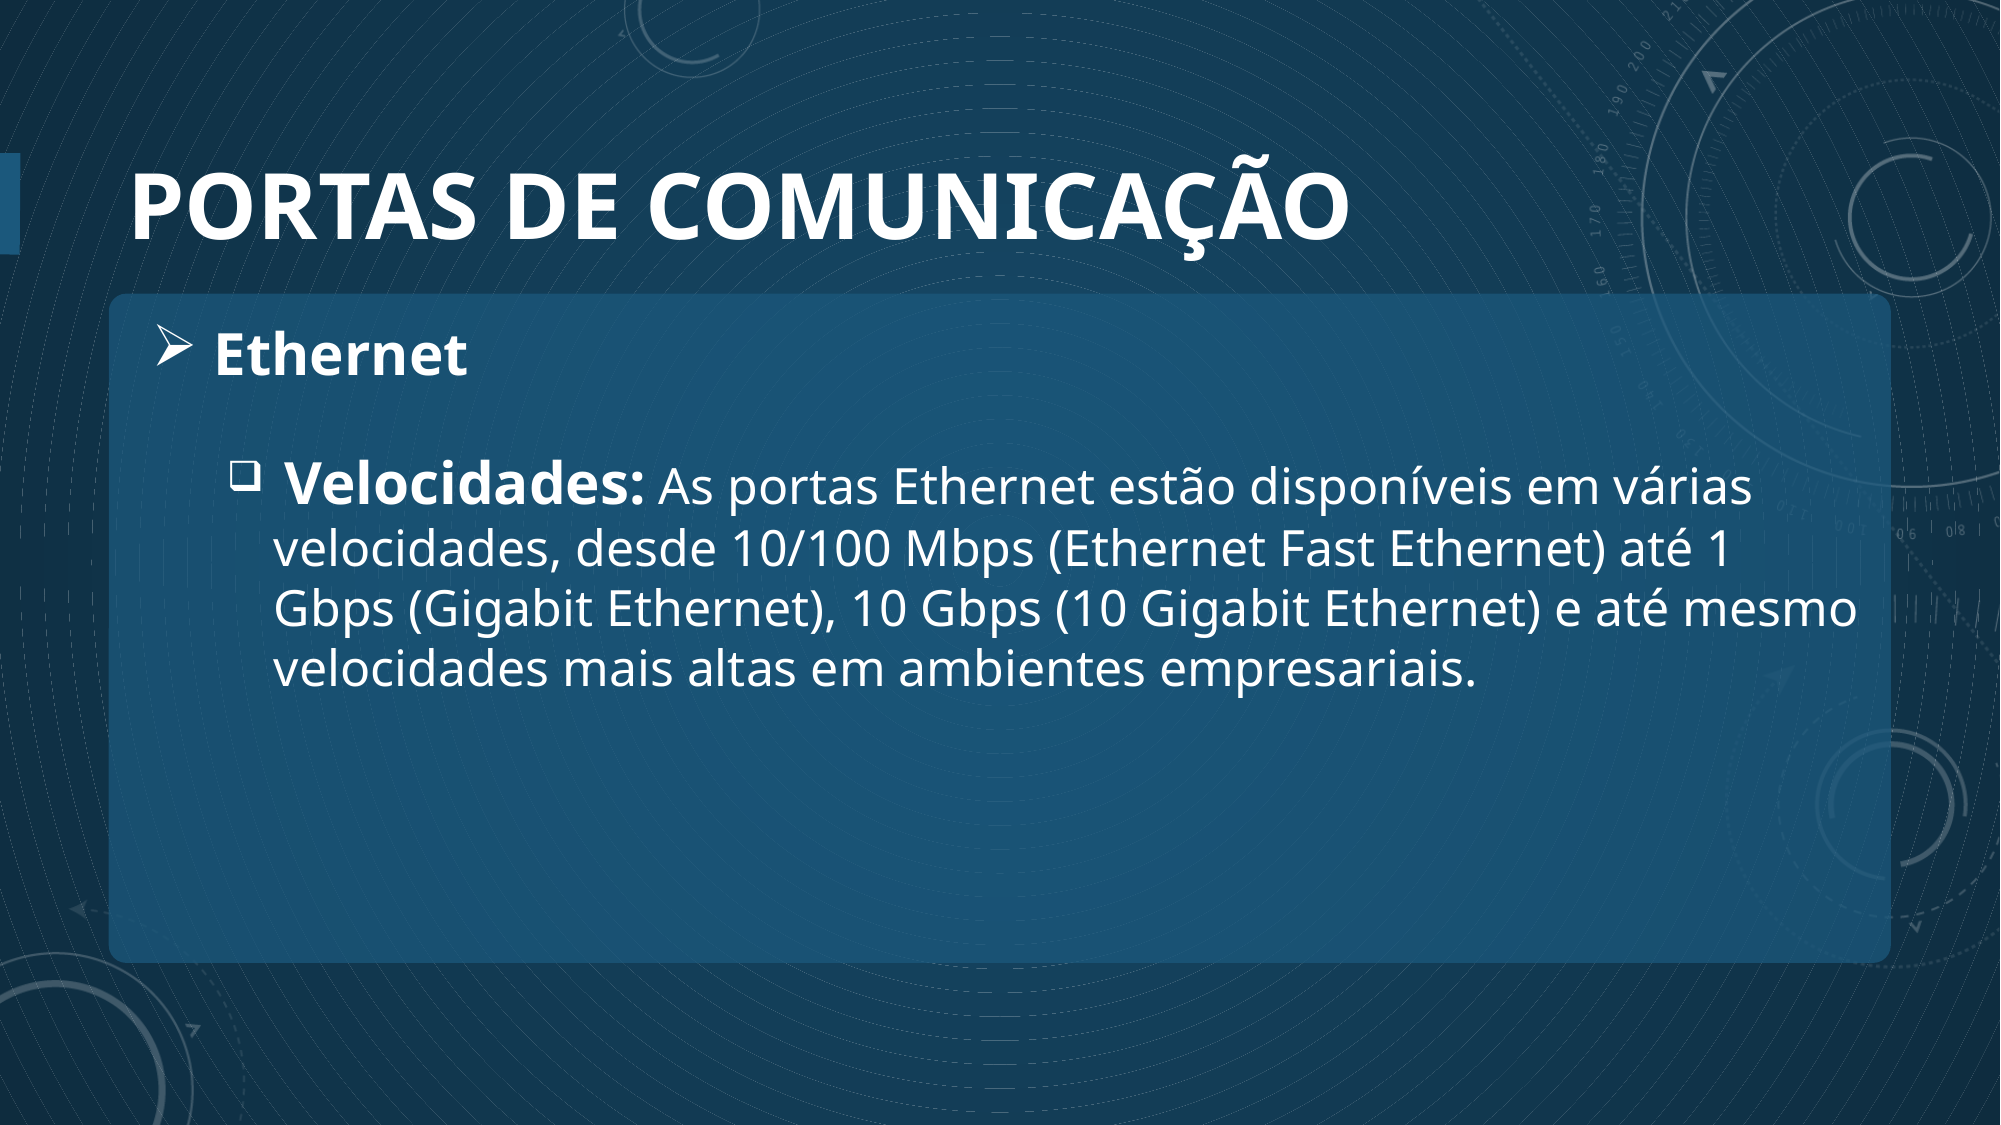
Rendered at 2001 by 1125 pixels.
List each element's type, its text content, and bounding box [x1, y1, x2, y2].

list Ethernet Velocidades: As portas Ethernet estão disponíveis em várias velocidades, desde 10/100 Mbps (Ethernet Fast Ethernet) até 1 Gbps (Gigabit Ethernet), 10 Gbps (10 Gigabit Ethernet) e até mesmo velocidades mais altas em ambientes empresariais. [134, 307, 1881, 945]
picture [0, 0, 2000, 1125]
title Portas de comunicação [112, 99, 1891, 307]
